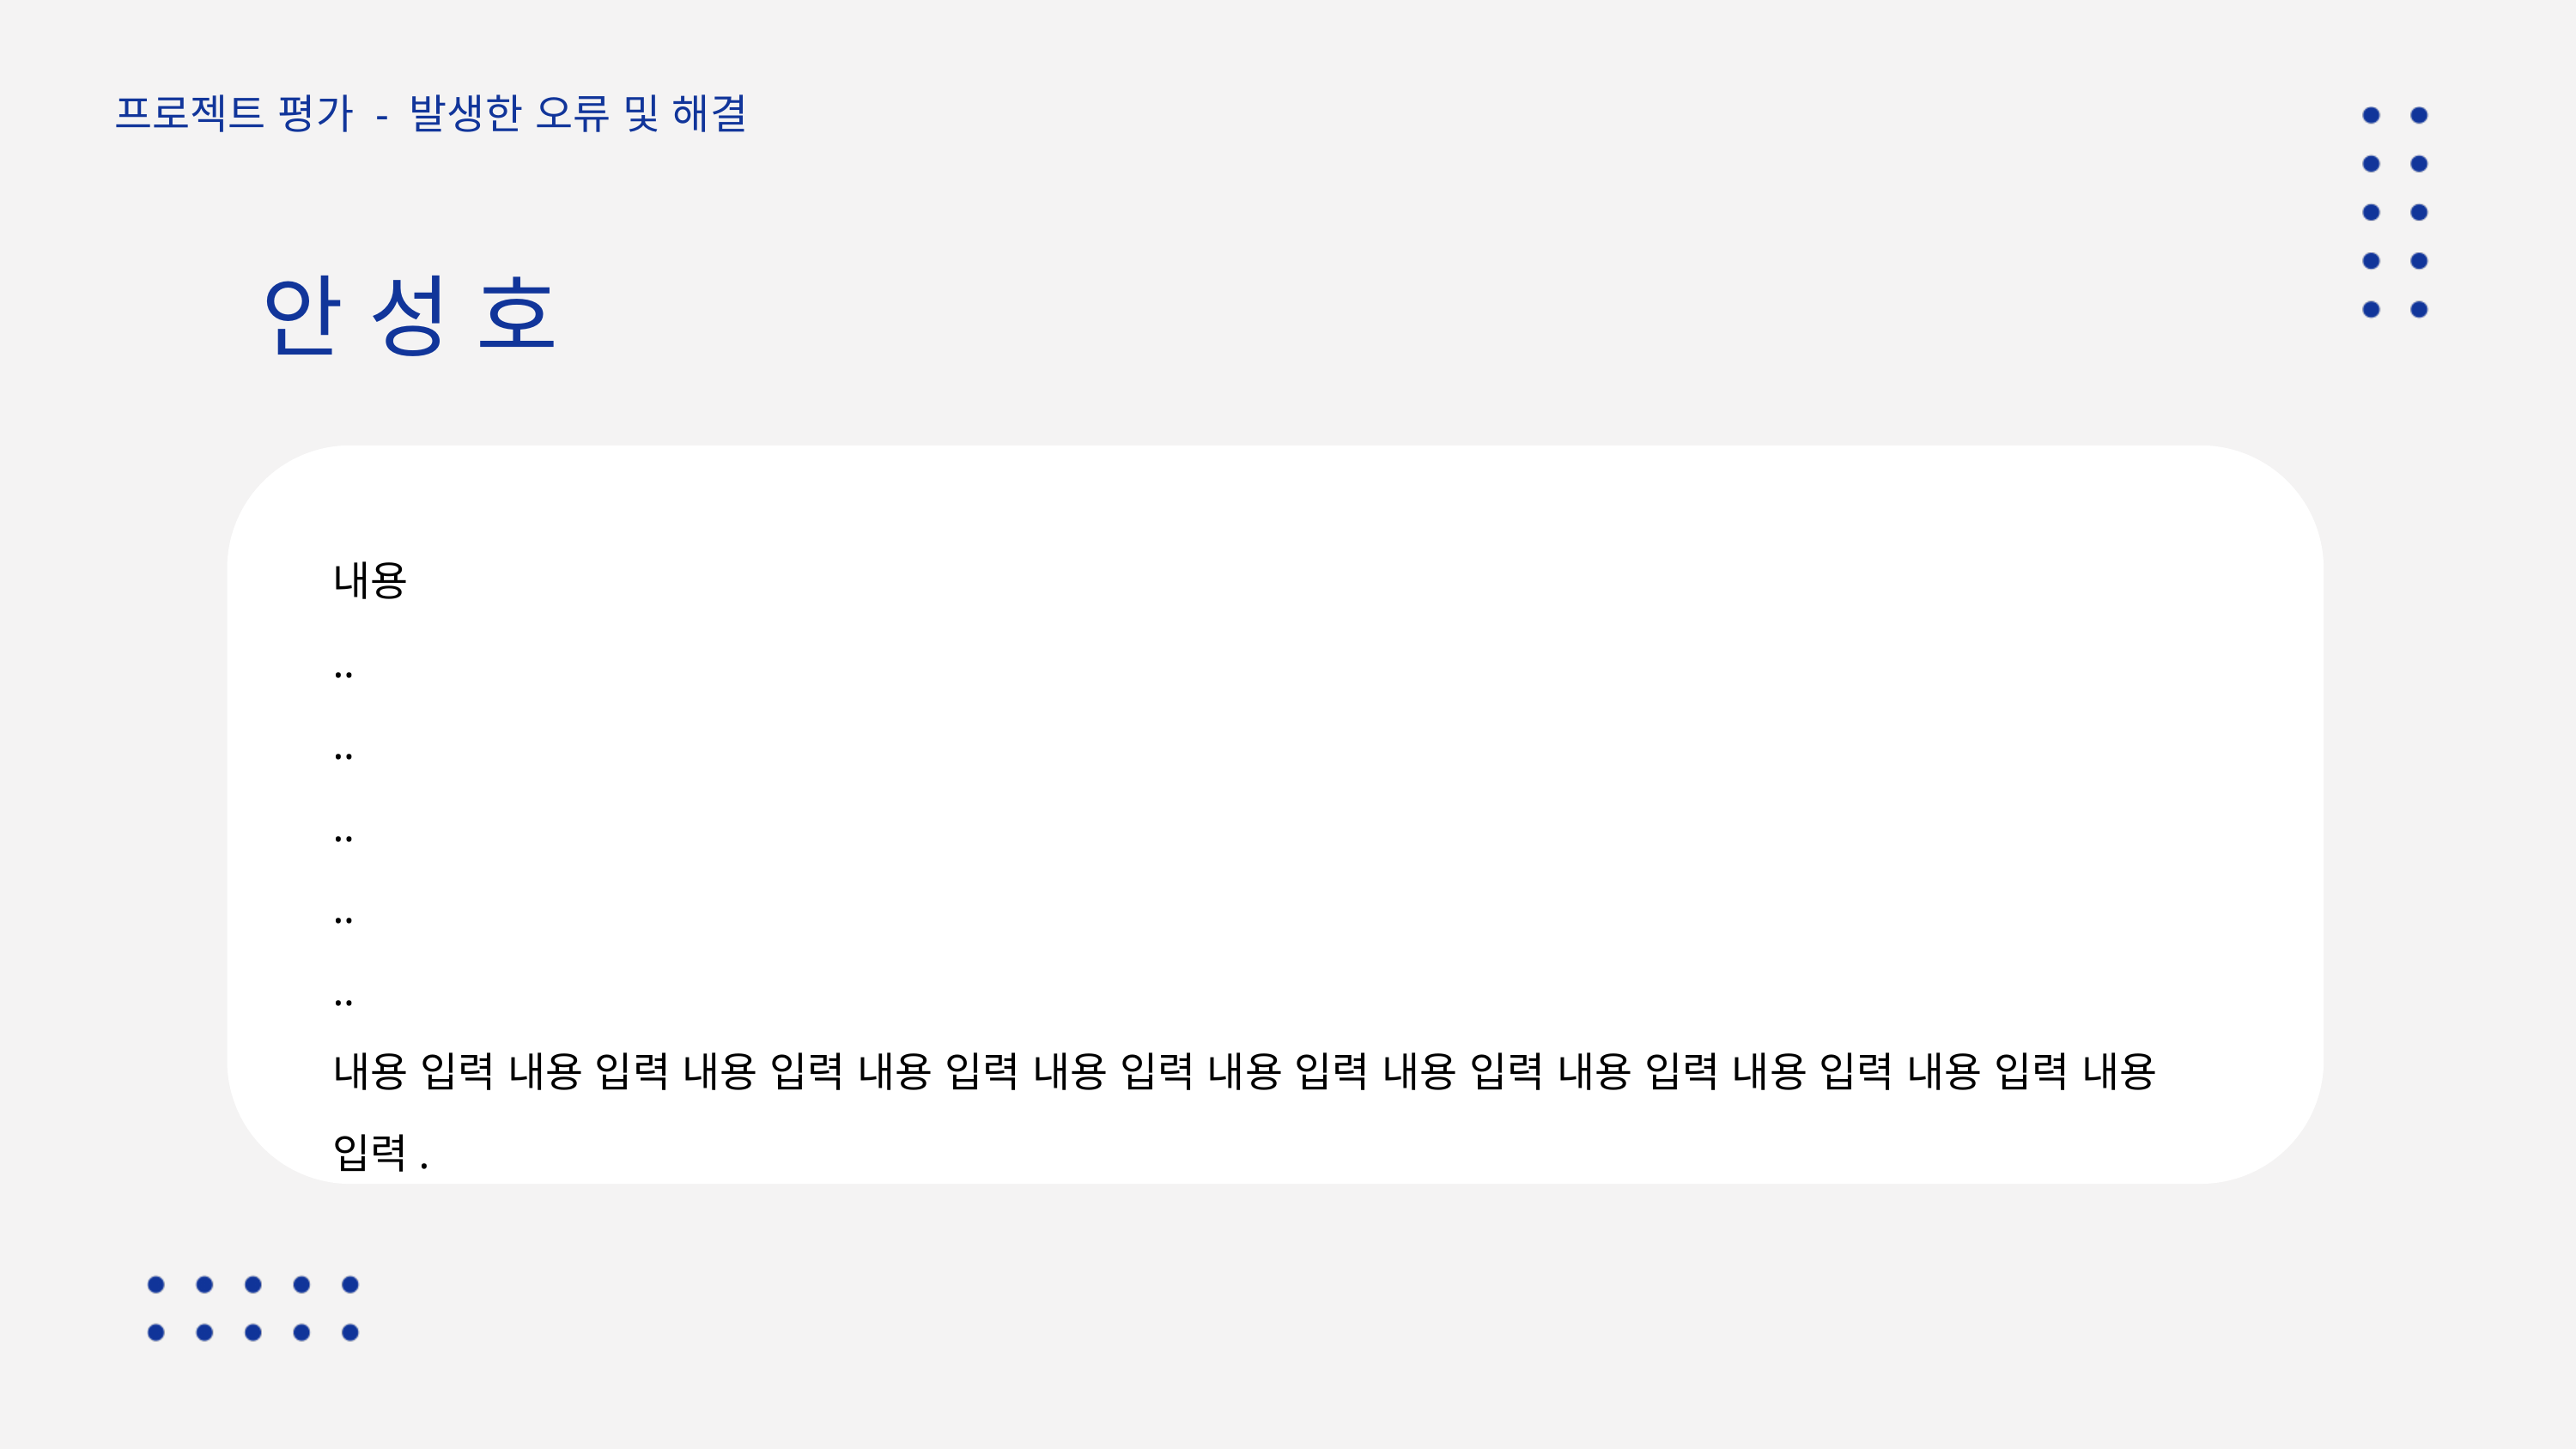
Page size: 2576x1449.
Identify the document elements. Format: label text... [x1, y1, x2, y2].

text_box [225, 443, 2326, 1186]
picture [148, 1201, 360, 1416]
picture [2360, 106, 2430, 321]
text_box 프로젝트 평가 - 발생한 오류 및 해결 [114, 80, 1043, 138]
text_box 내용 .. .. .. .. .. 내용 입력 내용 입력 내용 입력 내용 입력 내용 입력 내용 입력 내용 입력 내용 입력 내용 입력 내용 입력 내용 입력. [332, 522, 2201, 1122]
text_box 안 성 호 [261, 264, 2324, 391]
